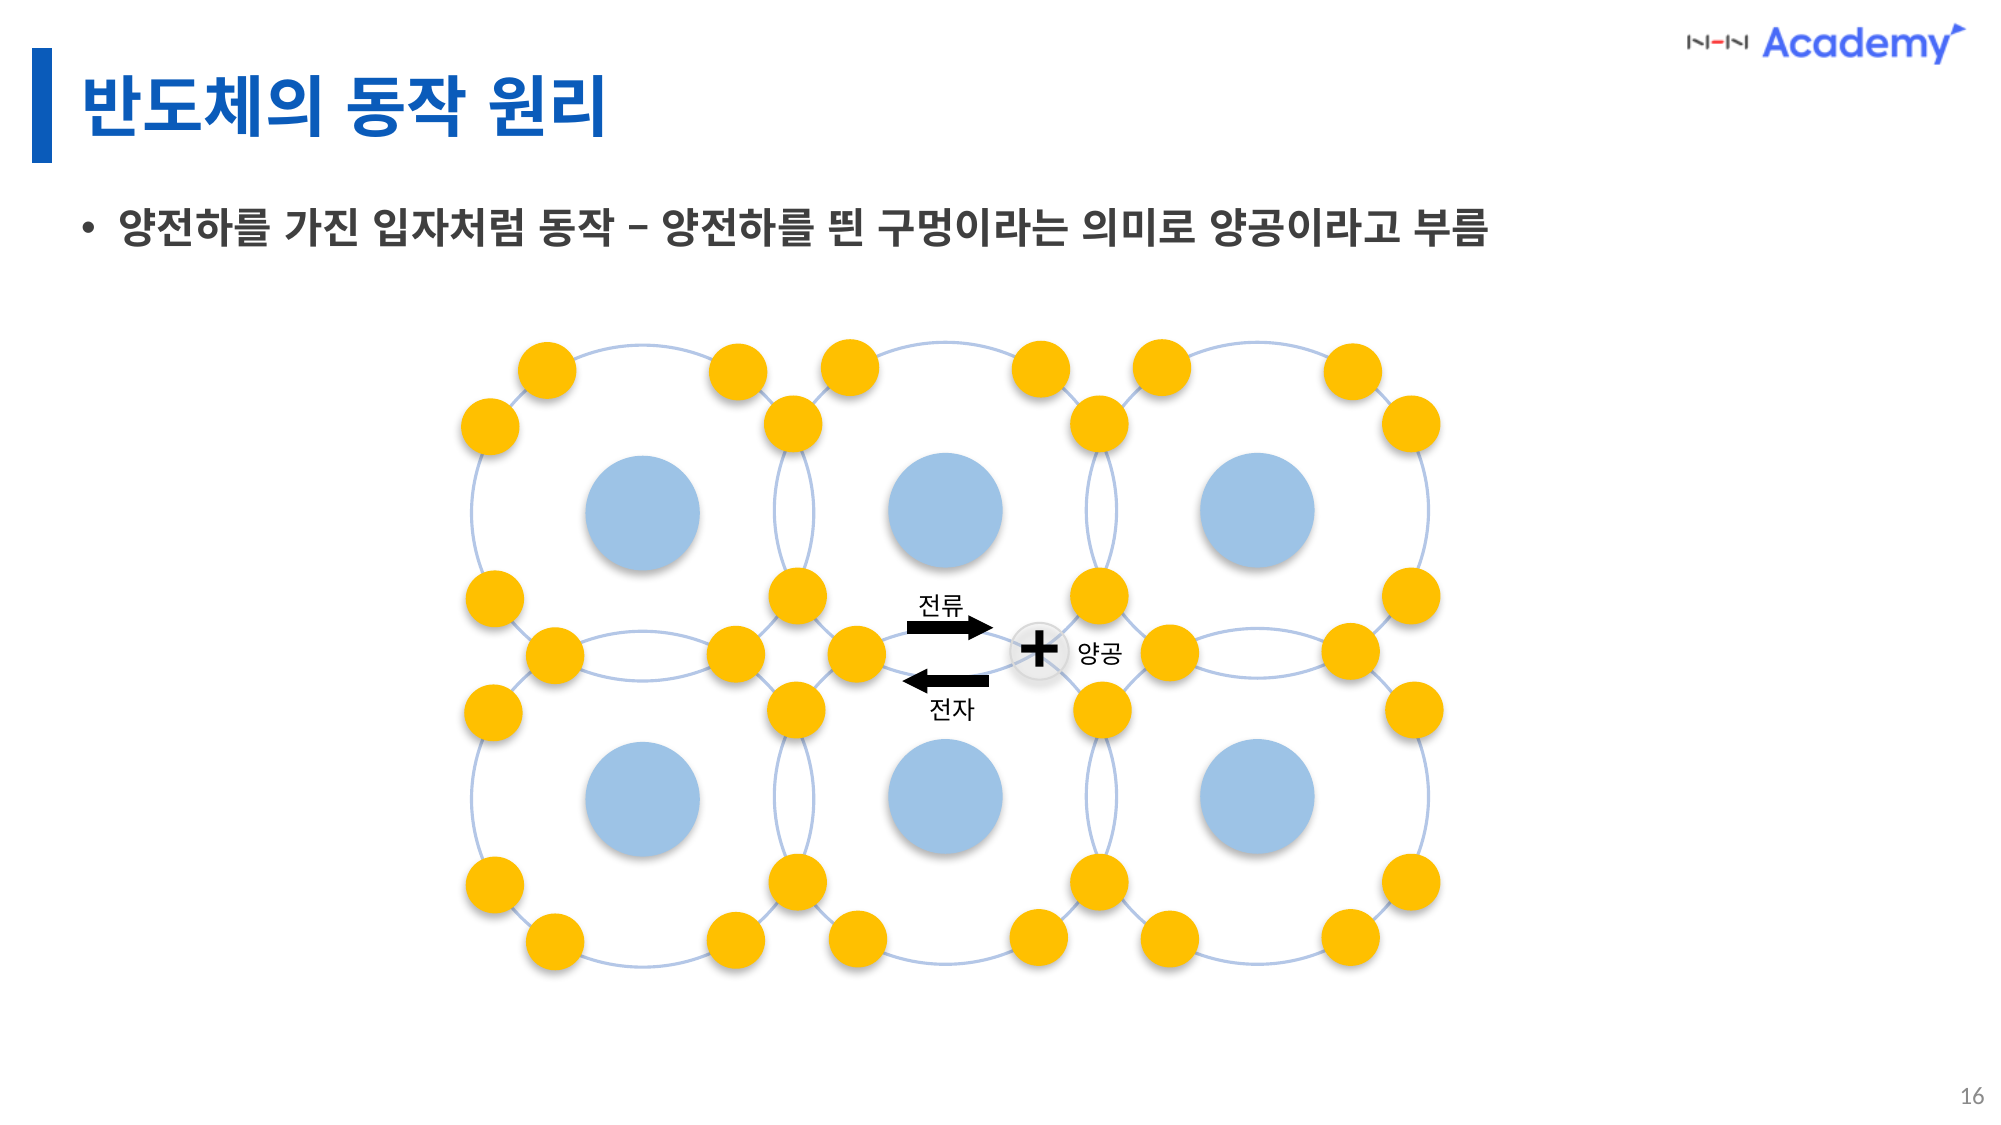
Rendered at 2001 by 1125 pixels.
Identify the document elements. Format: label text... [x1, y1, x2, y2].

text_box [705, 624, 767, 684]
text_box + [1003, 593, 1077, 698]
text_box [460, 397, 521, 457]
text_box [1069, 566, 1130, 626]
text_box [762, 394, 824, 454]
text_box [463, 683, 524, 743]
text_box [1381, 566, 1442, 626]
text_box [470, 630, 815, 969]
slide_number 16 [1933, 1065, 2000, 1125]
text_box [807, 341, 1094, 638]
text_box [1320, 621, 1381, 681]
text_box [470, 344, 815, 641]
text_box [1069, 394, 1130, 454]
text_box [1131, 338, 1193, 398]
text_box [1008, 908, 1070, 967]
text_box [464, 569, 526, 629]
text_box [516, 341, 578, 400]
text_box [1139, 909, 1201, 969]
text_box [1085, 627, 1430, 966]
list 양전하를 가진 입자처럼 동작 – 양전하를 띈 구멍이라는 의미로 양공이라고 부름 [66, 187, 1934, 1076]
text_box [819, 338, 881, 398]
text_box [1381, 852, 1442, 912]
text_box [1384, 680, 1445, 740]
text_box [1320, 908, 1381, 967]
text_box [902, 680, 992, 733]
text_box [827, 909, 889, 969]
text_box [1381, 394, 1442, 454]
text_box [902, 582, 994, 629]
title 반도체의 동작 원리 [66, 49, 1934, 162]
text_box [524, 912, 586, 972]
text_box [1085, 341, 1430, 638]
picture [1682, 19, 1991, 69]
text_box [1069, 852, 1130, 912]
text_box [524, 626, 586, 686]
text_box [826, 624, 888, 684]
text_box [1322, 342, 1384, 402]
text_box [767, 852, 828, 912]
text_box [807, 631, 1094, 966]
text_box 양공 [1062, 631, 1138, 677]
text_box [767, 566, 828, 626]
text_box [707, 342, 769, 402]
text_box [464, 855, 526, 915]
text_box [766, 680, 827, 740]
text_box [1010, 339, 1072, 399]
text_box [705, 910, 767, 970]
text_box [1139, 623, 1201, 683]
text_box [1072, 680, 1133, 740]
